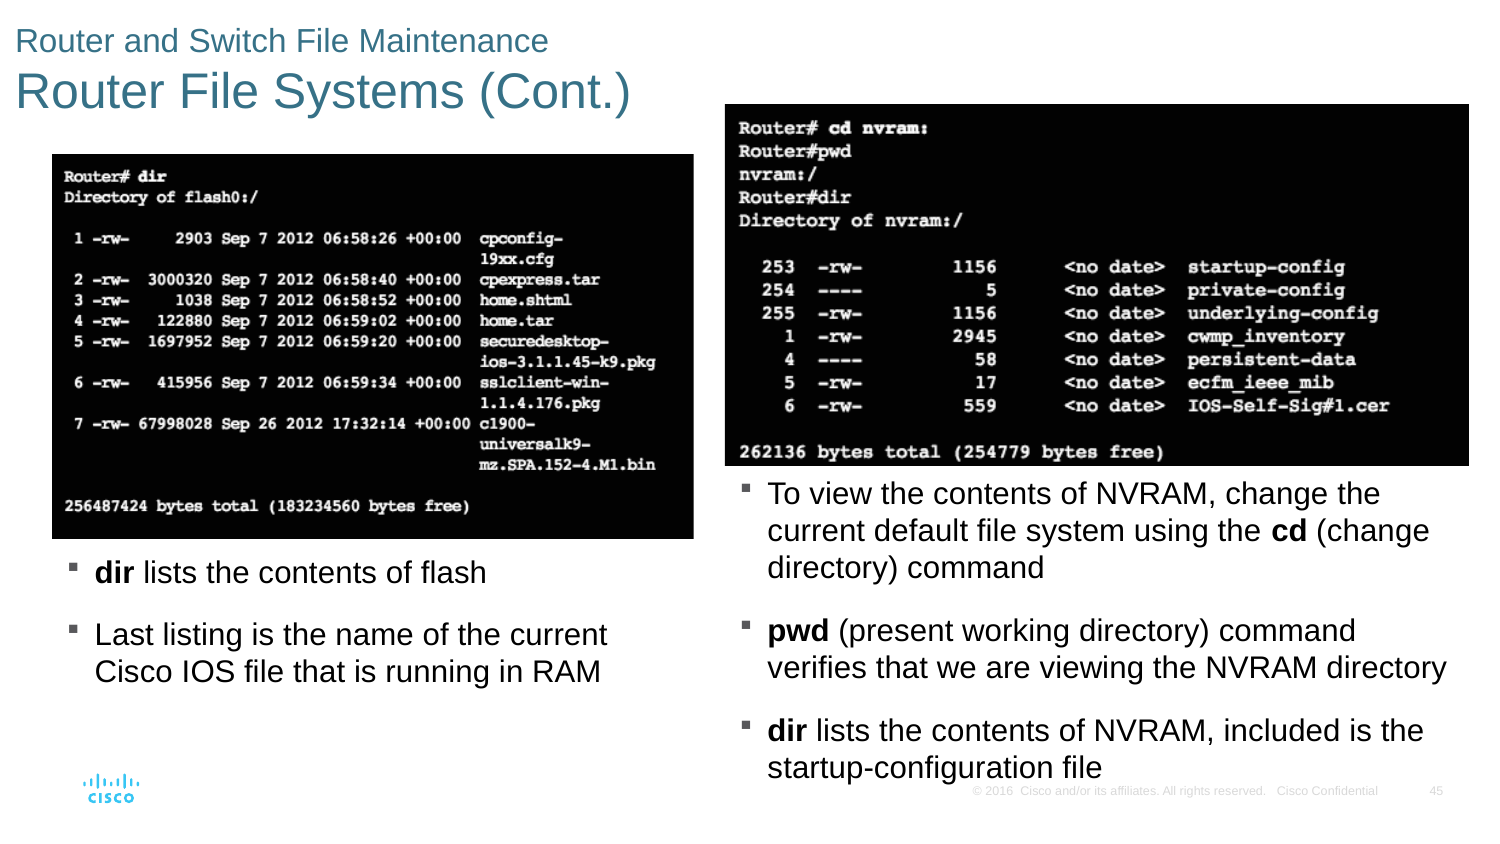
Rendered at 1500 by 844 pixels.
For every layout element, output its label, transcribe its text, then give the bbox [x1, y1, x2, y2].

text_box dir lists the contents of flash Last listing is the name of the current Cisco IOS file that is running in RAM [52, 545, 694, 697]
text_box To view the contents of NVRAM, change the current default file system using the cd (change directory) command pwd (present working directory) command verifies that we are viewing the NVRAM directory dir lists the contents of NVRAM, included is the startup-configuration file [724, 472, 1469, 793]
picture [724, 103, 1470, 466]
picture [51, 153, 694, 539]
title Router and Switch File Maintenance Router File Systems (Cont.) [0, 6, 1500, 131]
